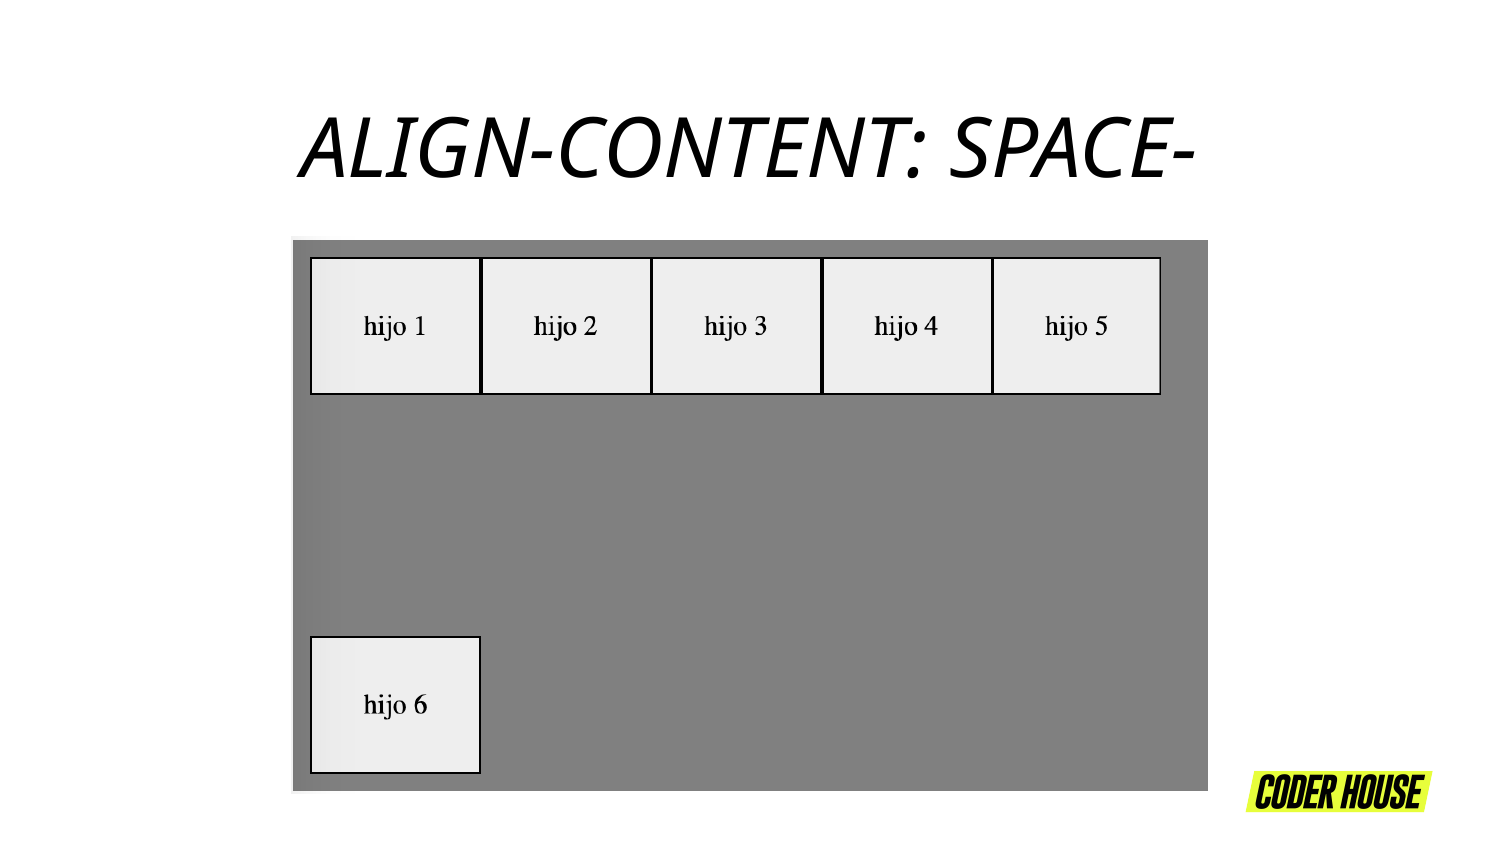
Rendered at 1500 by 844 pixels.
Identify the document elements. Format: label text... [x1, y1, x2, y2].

text_box ALIGN-CONTENT: SPACE-BETWEEN [165, 54, 1334, 222]
picture [291, 236, 1209, 794]
picture [1241, 764, 1437, 819]
